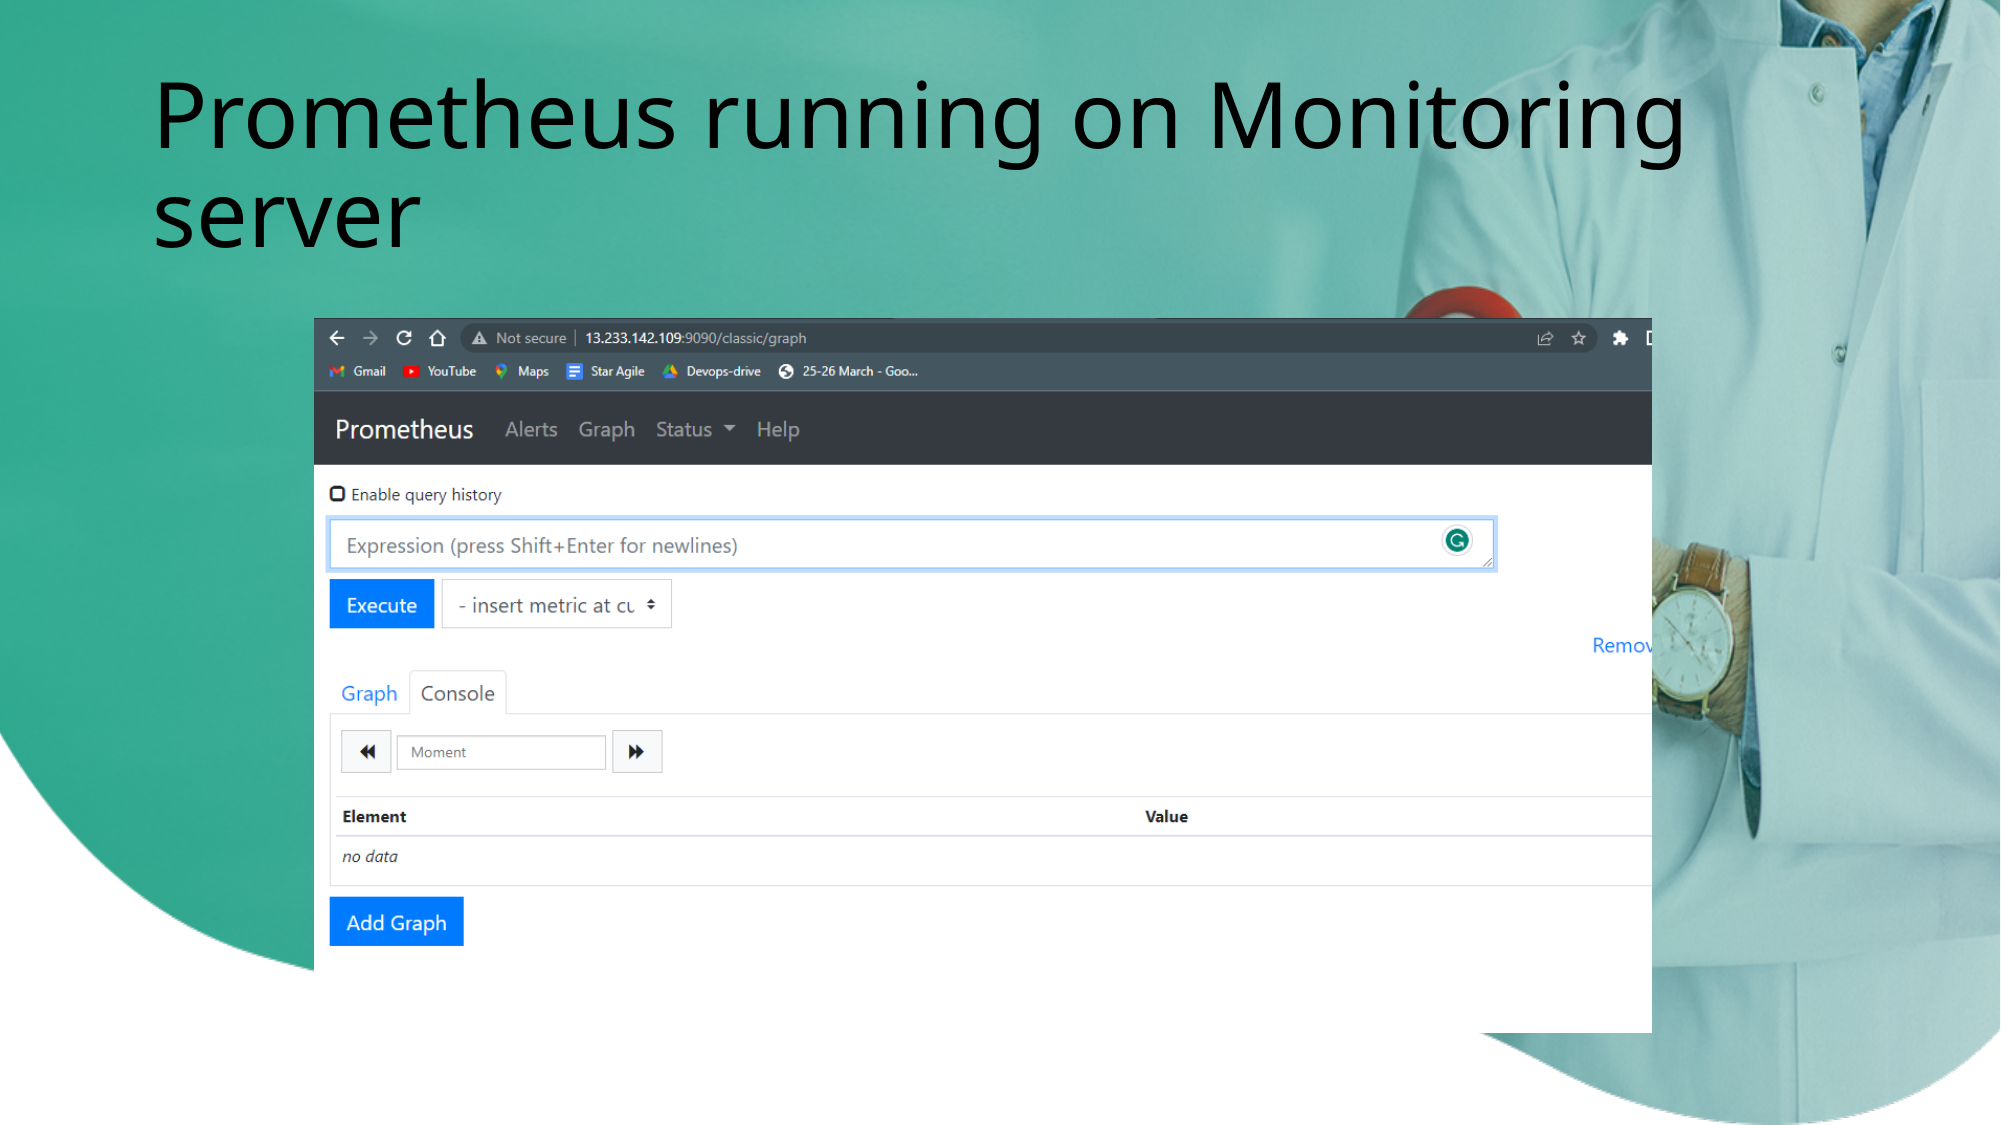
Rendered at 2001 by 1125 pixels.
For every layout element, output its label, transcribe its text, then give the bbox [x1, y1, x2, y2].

picture [0, 0, 2001, 1125]
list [313, 318, 1652, 1033]
title Prometheus running on Monitoring server [137, 59, 1863, 278]
